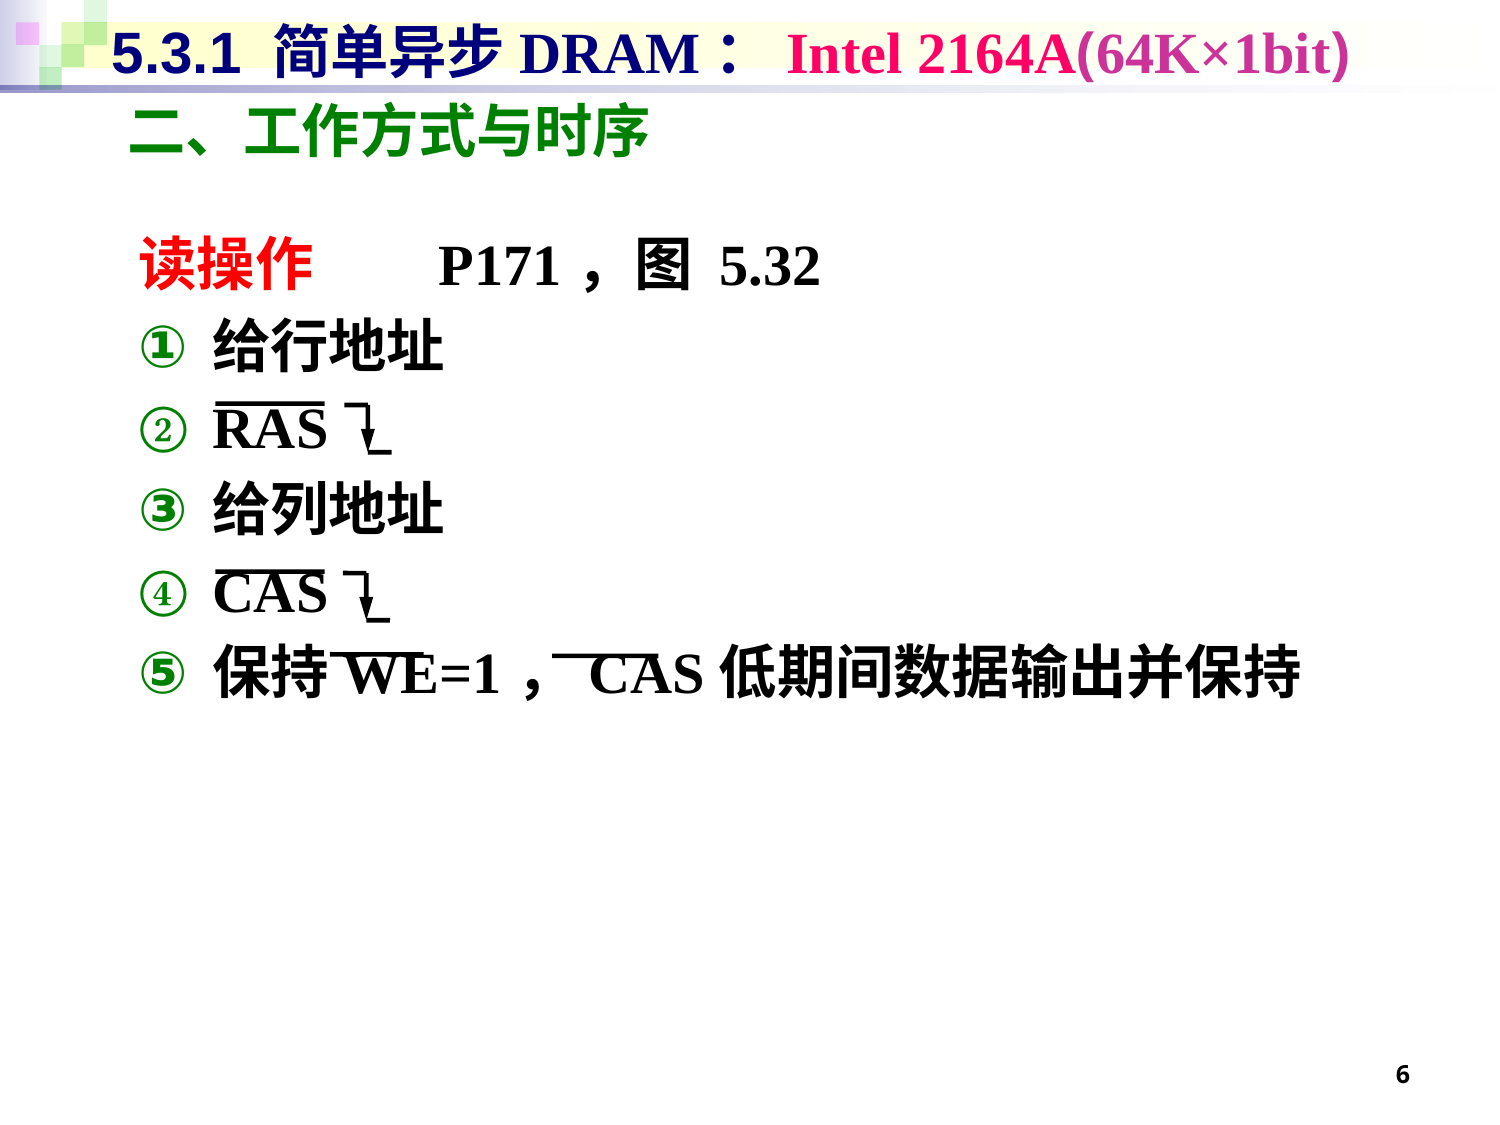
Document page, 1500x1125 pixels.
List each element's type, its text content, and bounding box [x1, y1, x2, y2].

slide_number 6 [1074, 1046, 1426, 1101]
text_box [344, 404, 392, 453]
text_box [342, 572, 391, 621]
text_box 二、工作方式与时序 [112, 86, 1471, 181]
title 5.3.1 简单异步DRAM：Intel 2164A(64K×1bit) [96, 6, 1448, 94]
text_box 读操作 P171，图 5.32 给行地址 RAS 给列地址 CAS 保持WE=1，CAS低期间数据输出并保持 [123, 219, 1353, 799]
